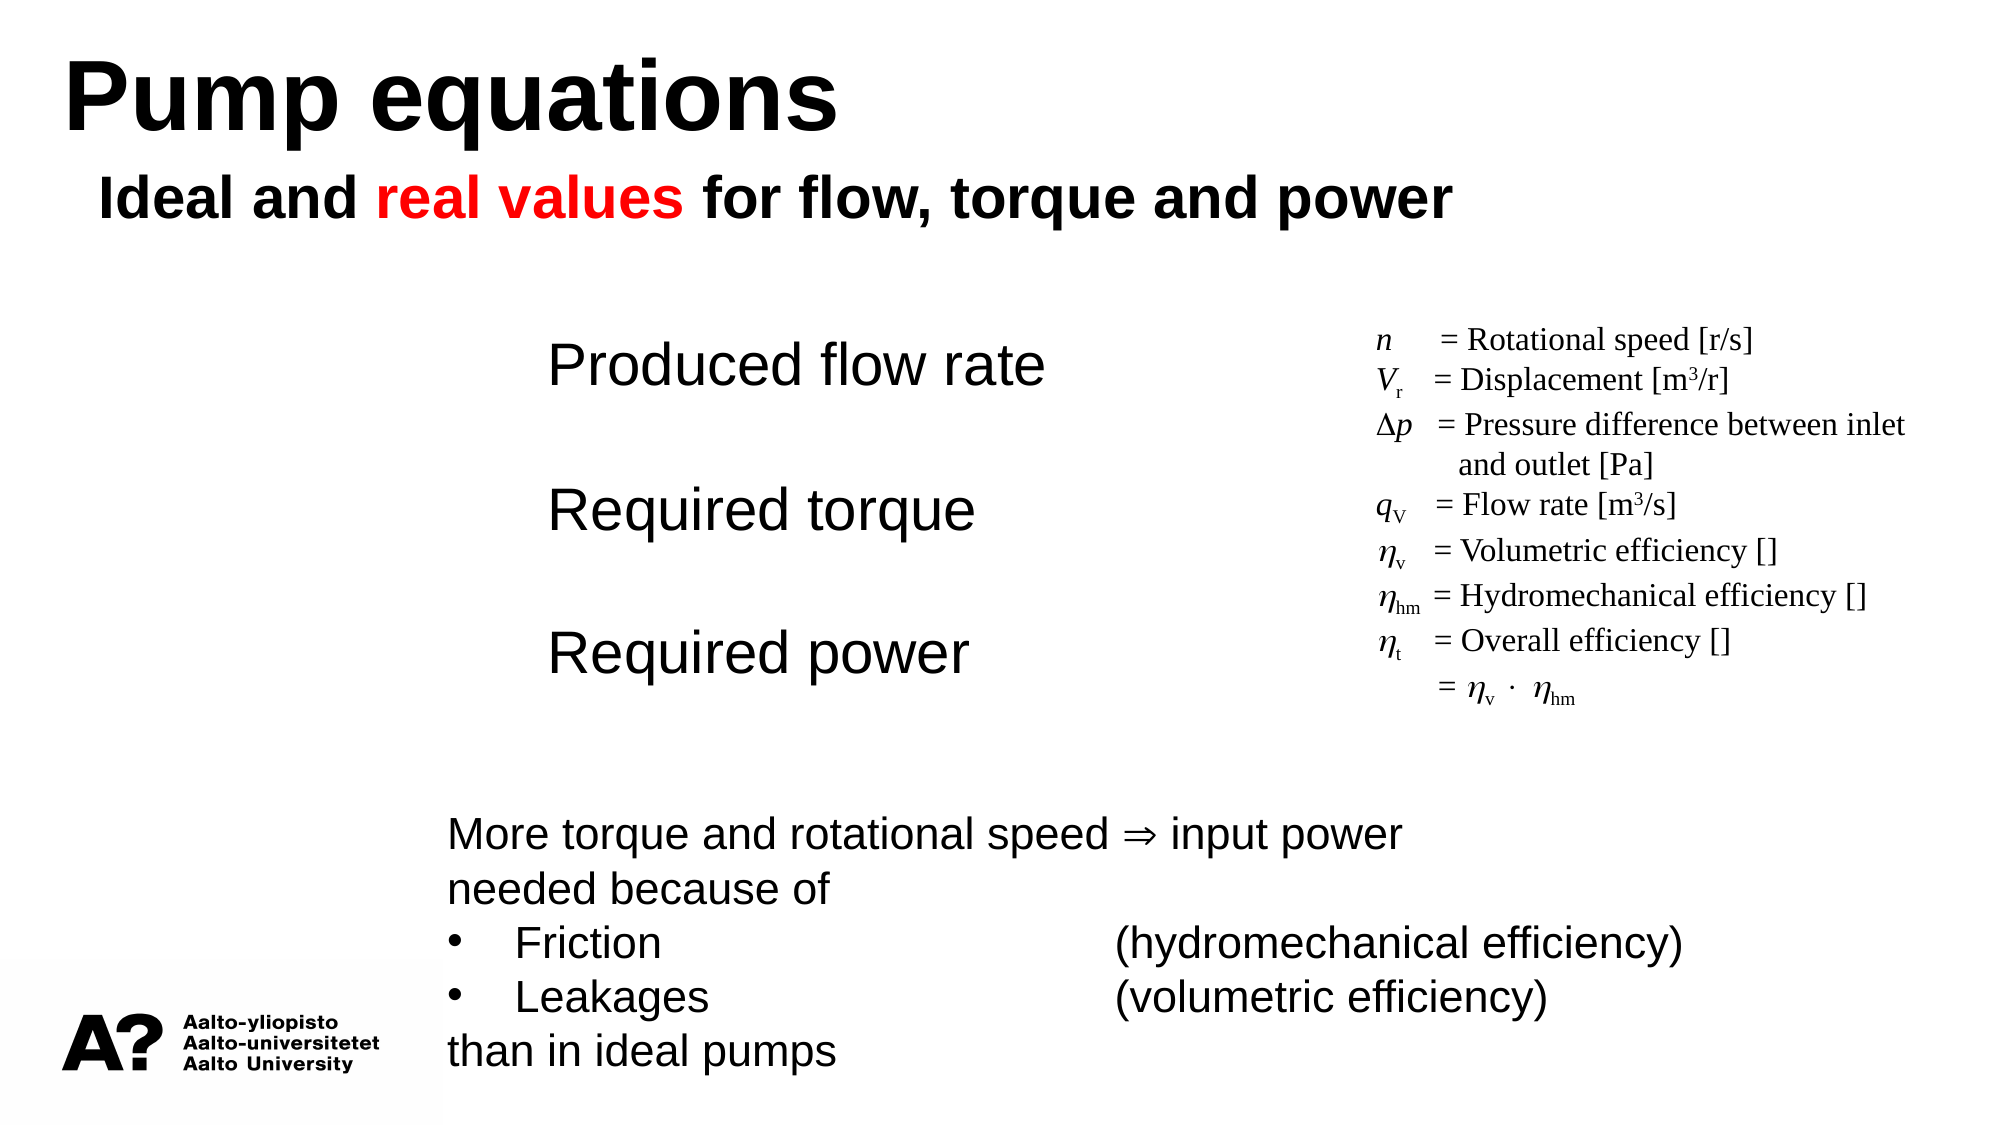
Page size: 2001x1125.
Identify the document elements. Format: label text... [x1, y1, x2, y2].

text_box Ideal and real values for flow, torque and power [98, 158, 1472, 232]
list Pump equations [63, 30, 1922, 250]
picture [0, 959, 443, 1125]
text_box More torque and rotational speed  input power needed because of Friction (hydromechanical efficiency) Leakages (volumetric efficiency) than in ideal pumps [447, 805, 1922, 1076]
text_box n = Rotational speed [r/s] Vr = Displacement [m3/r] p = Pressure difference between inlet and outlet [Pa] qV = Flow rate [m3/s] v = Volumetric efficiency [] hm = Hydromechanical efficiency [] t = Overall efficiency [] = v  hm [1360, 309, 1930, 717]
